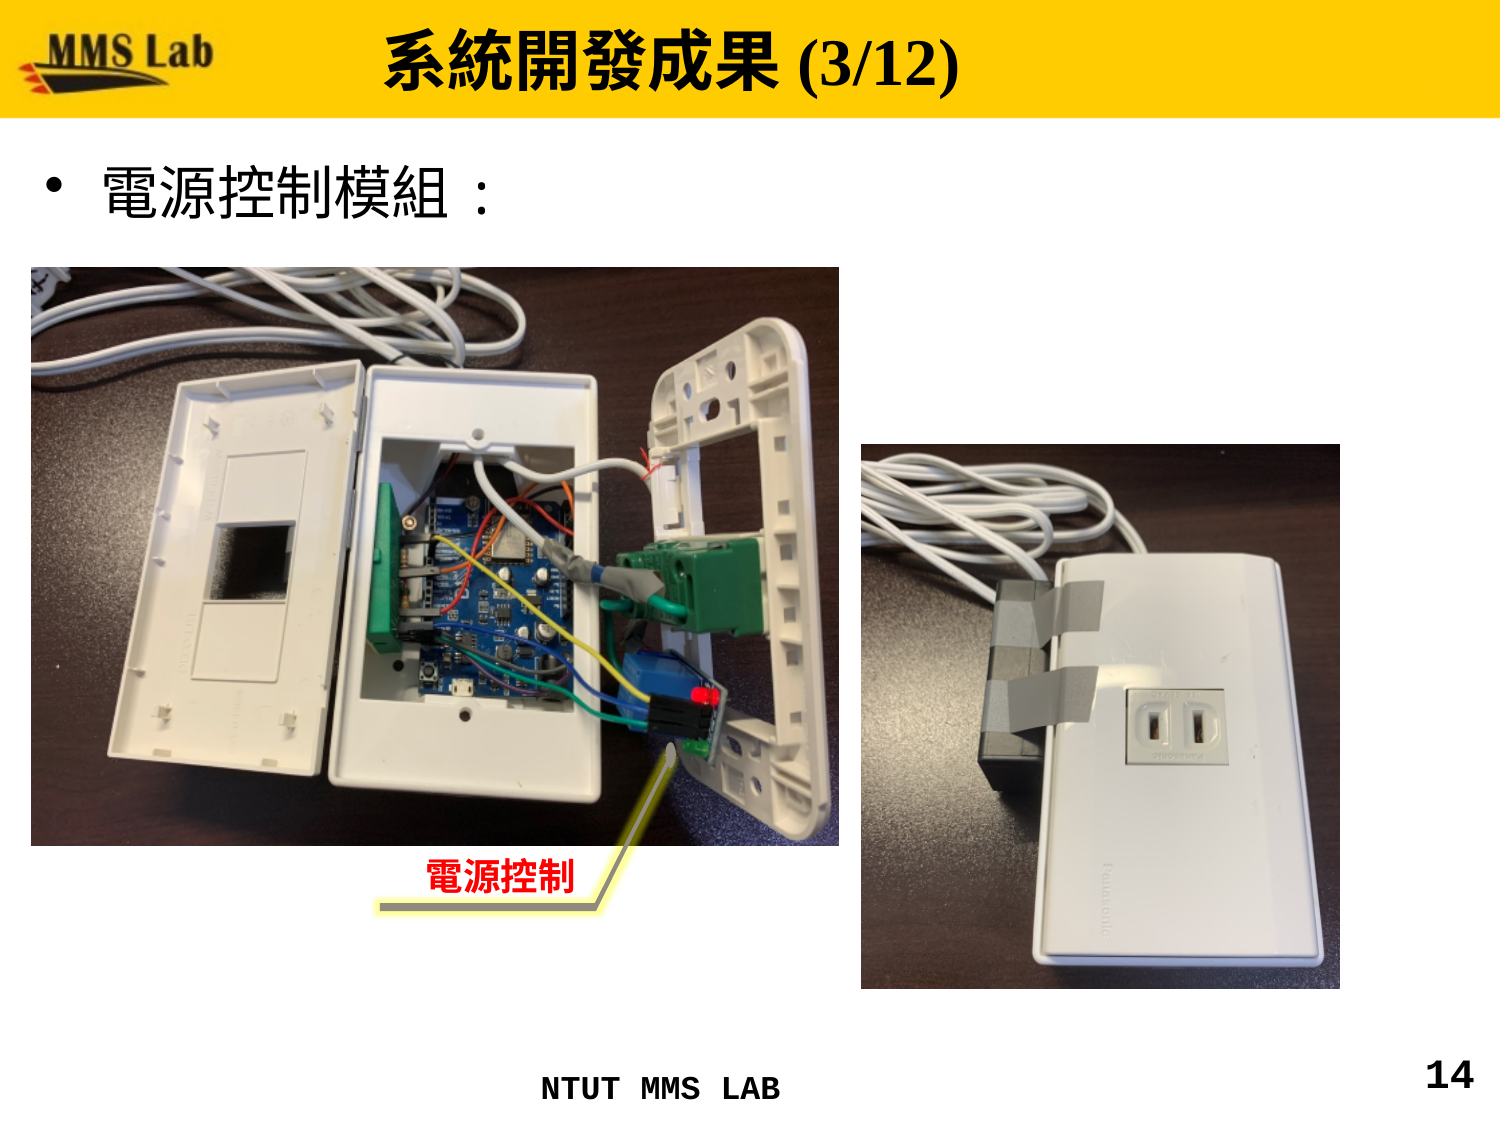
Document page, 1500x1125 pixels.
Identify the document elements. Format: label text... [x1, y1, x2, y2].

slide_number 14 [1139, 1039, 1491, 1118]
text_box 電源控制 [410, 854, 591, 895]
footer NTUT MMS LAB [525, 1058, 1013, 1107]
title 系統開發成果(3/12) [366, 1, 1500, 119]
picture [0, 1, 1500, 1096]
text_box [379, 854, 625, 912]
list 電源控制模組: [29, 148, 1483, 1022]
